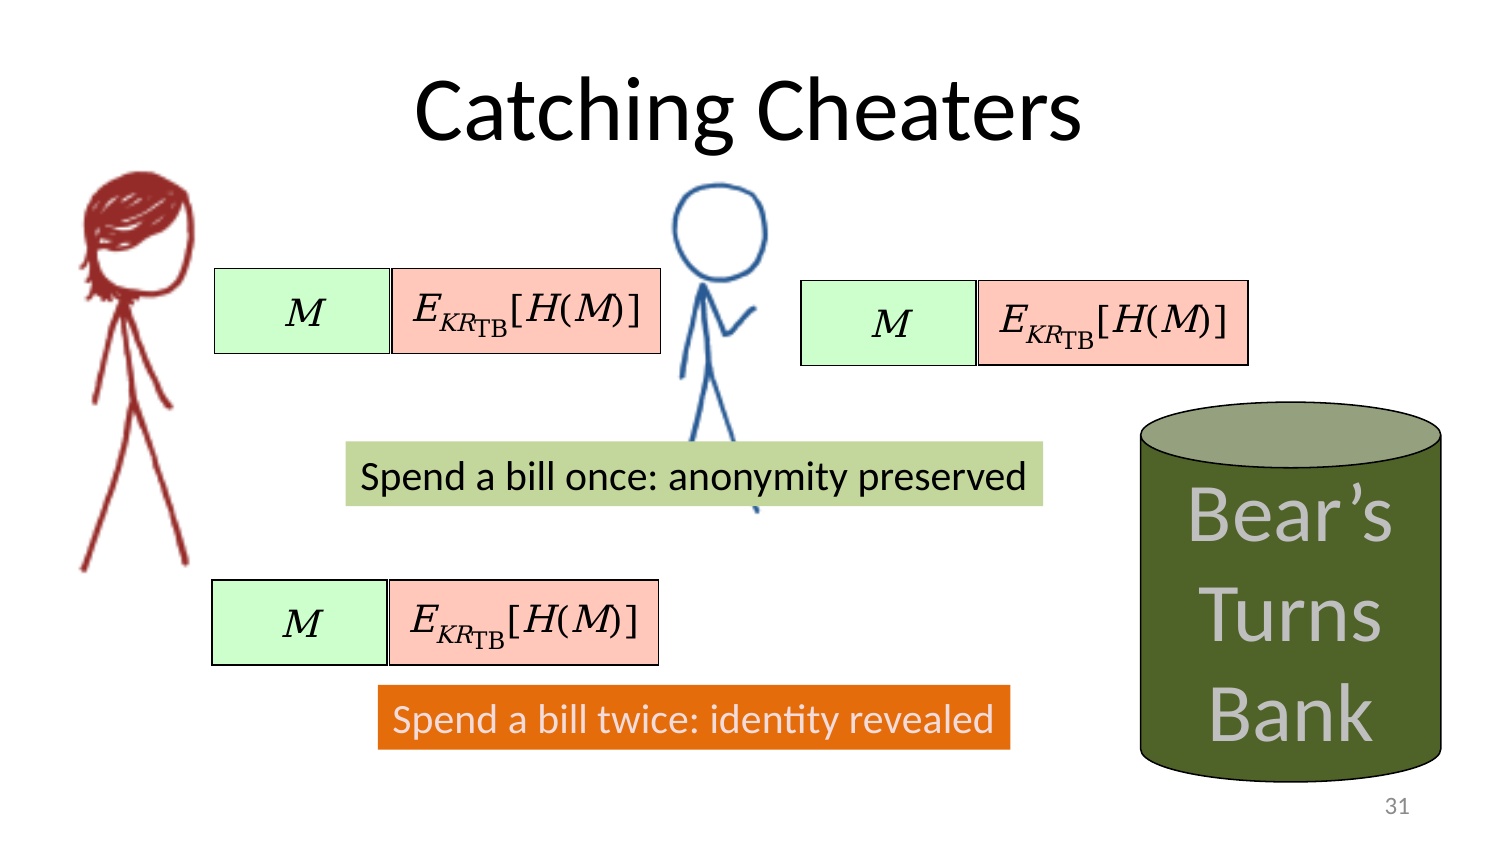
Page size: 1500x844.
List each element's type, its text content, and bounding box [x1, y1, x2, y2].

text_box M [800, 280, 976, 366]
text_box Spend a bill twice: identity revealed [377, 684, 1011, 750]
text_box EKRTB[H(M)] [392, 268, 655, 354]
text_box M [223, 268, 390, 354]
text_box EKRTB[H(M)] [978, 280, 1248, 366]
picture [63, 167, 220, 585]
text_box EKRTB[H(M)] [389, 580, 659, 666]
picture [661, 167, 779, 525]
text_box Bear’s Turns Bank [1140, 402, 1441, 782]
text_box Spend a bill once: anonymity preserved [345, 441, 655, 507]
title Catching Cheaters [75, 33, 1425, 175]
text_box Spend a bill once: anonymity preserved [784, 441, 1044, 507]
text_box M [211, 580, 387, 666]
slide_number 30 [1074, 782, 1425, 827]
